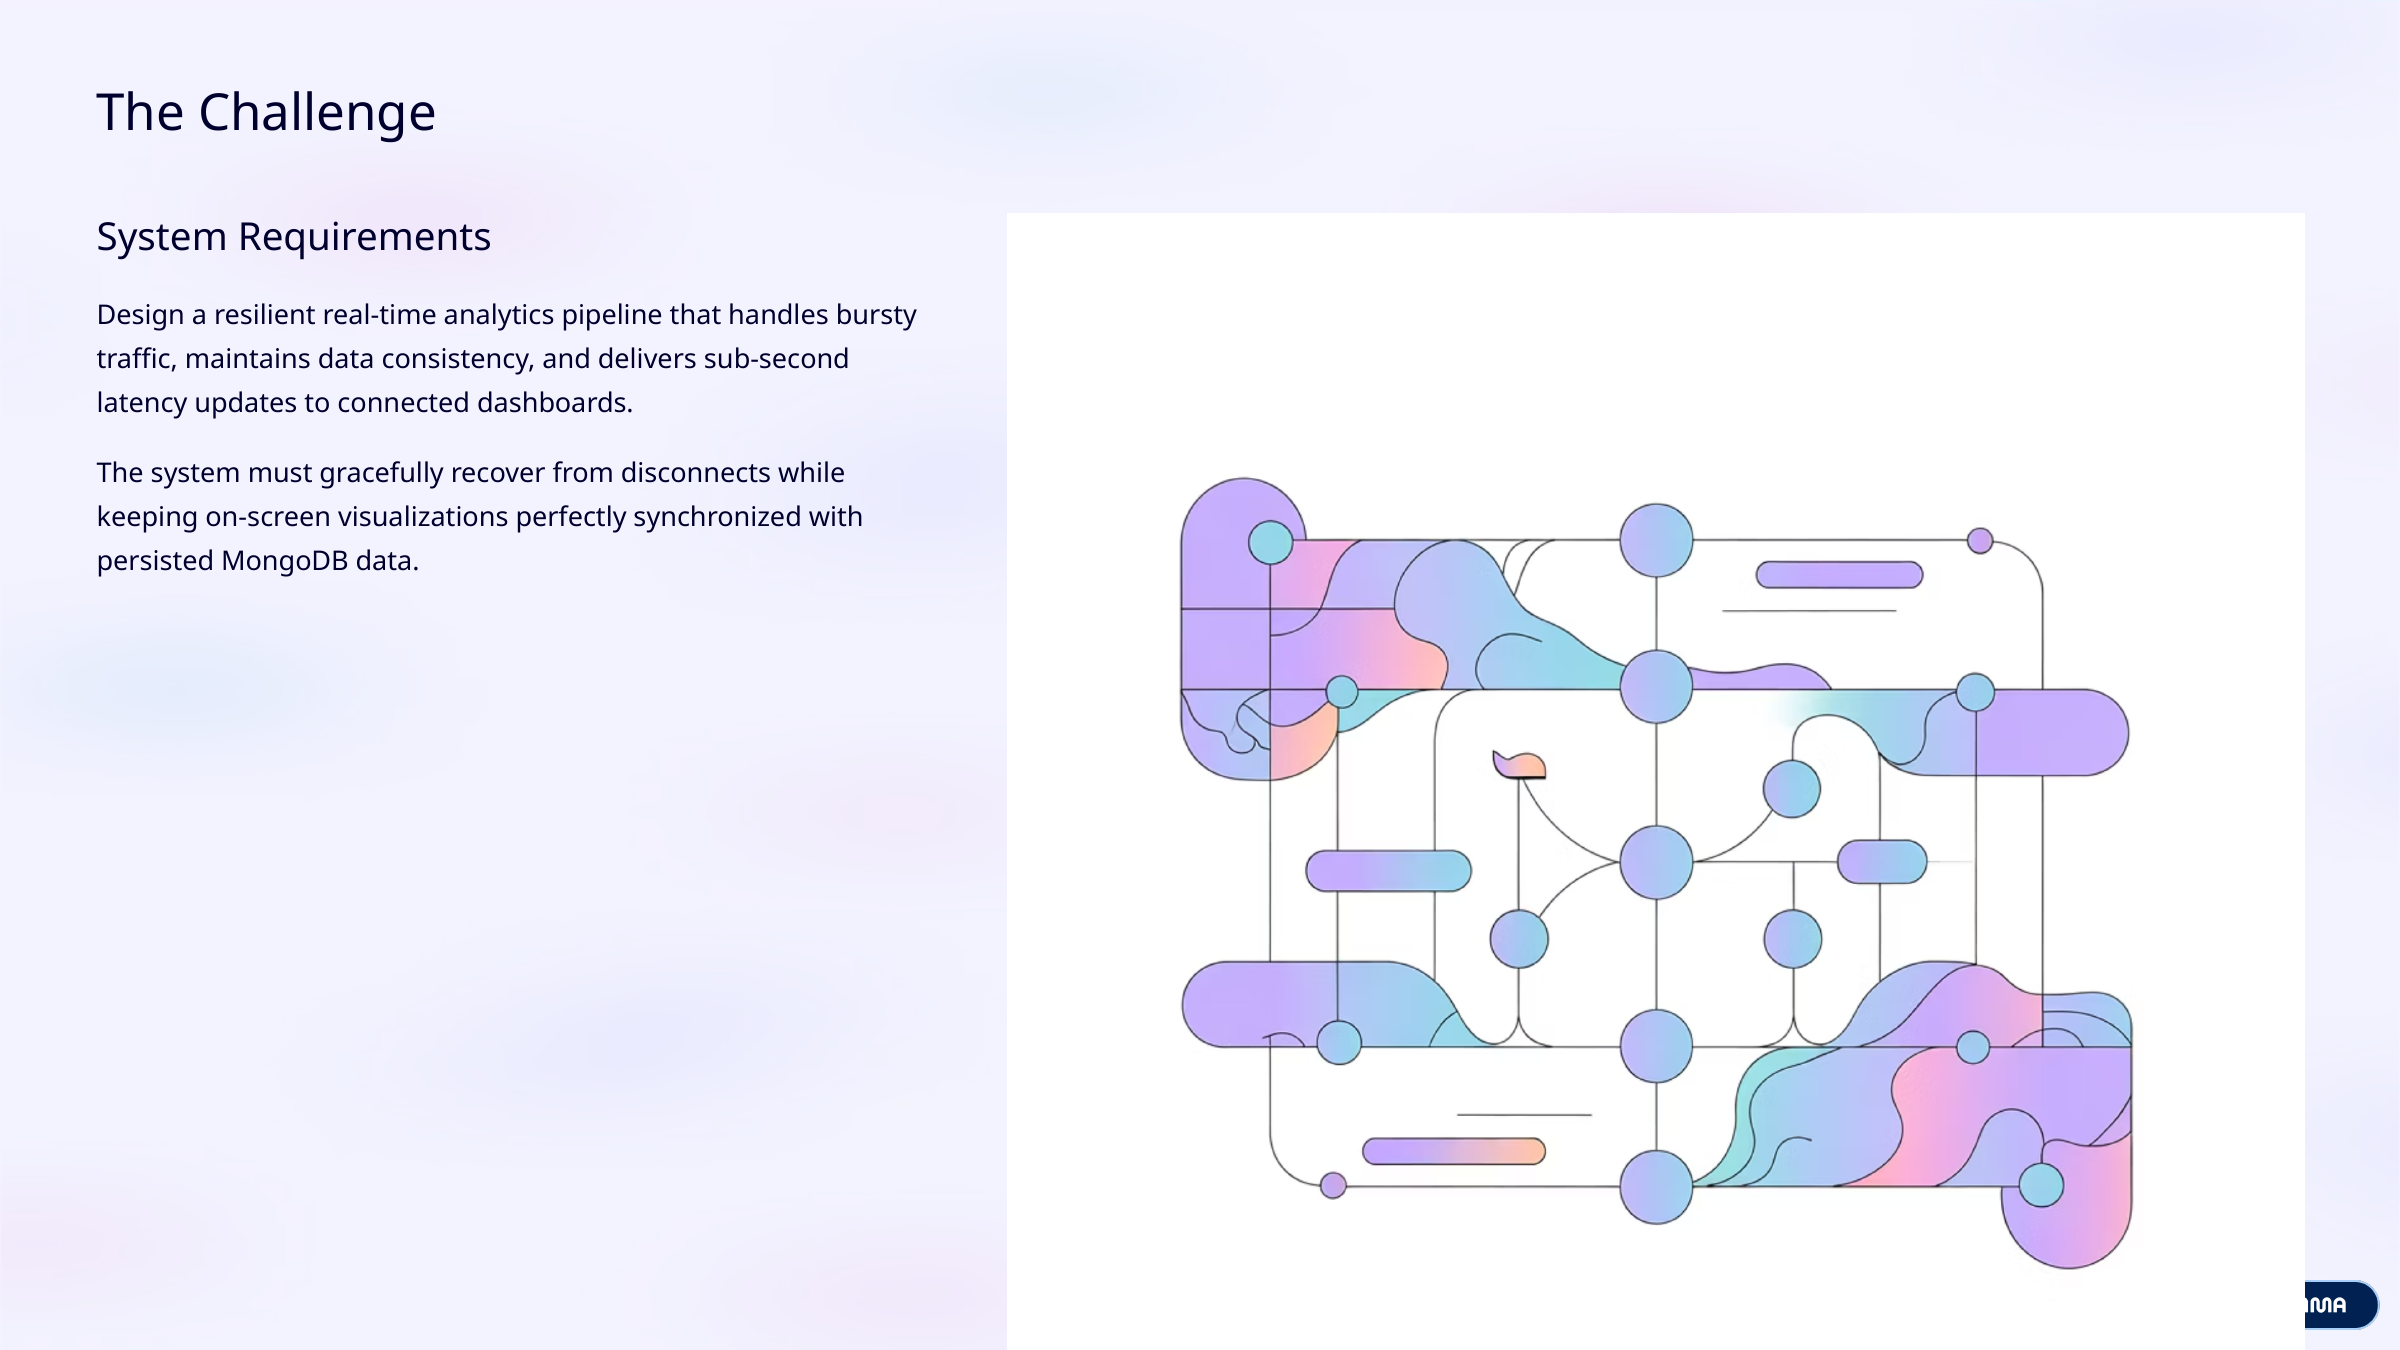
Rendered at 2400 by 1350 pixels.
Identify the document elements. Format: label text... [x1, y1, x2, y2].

text_box The system must gracefully recover from disconnects while keeping on-screen visualizations perfectly synchronized with persisted MongoDB data. [96, 444, 939, 577]
picture [1007, 213, 2389, 1350]
text_box System Requirements [96, 210, 487, 259]
text_box The Challenge [96, 75, 618, 141]
text_box Design a resilient real-time analytics pipeline that handles bursty traffic, maintains data consistency, and delivers sub-second latency updates to connected dashboards. [96, 286, 939, 420]
